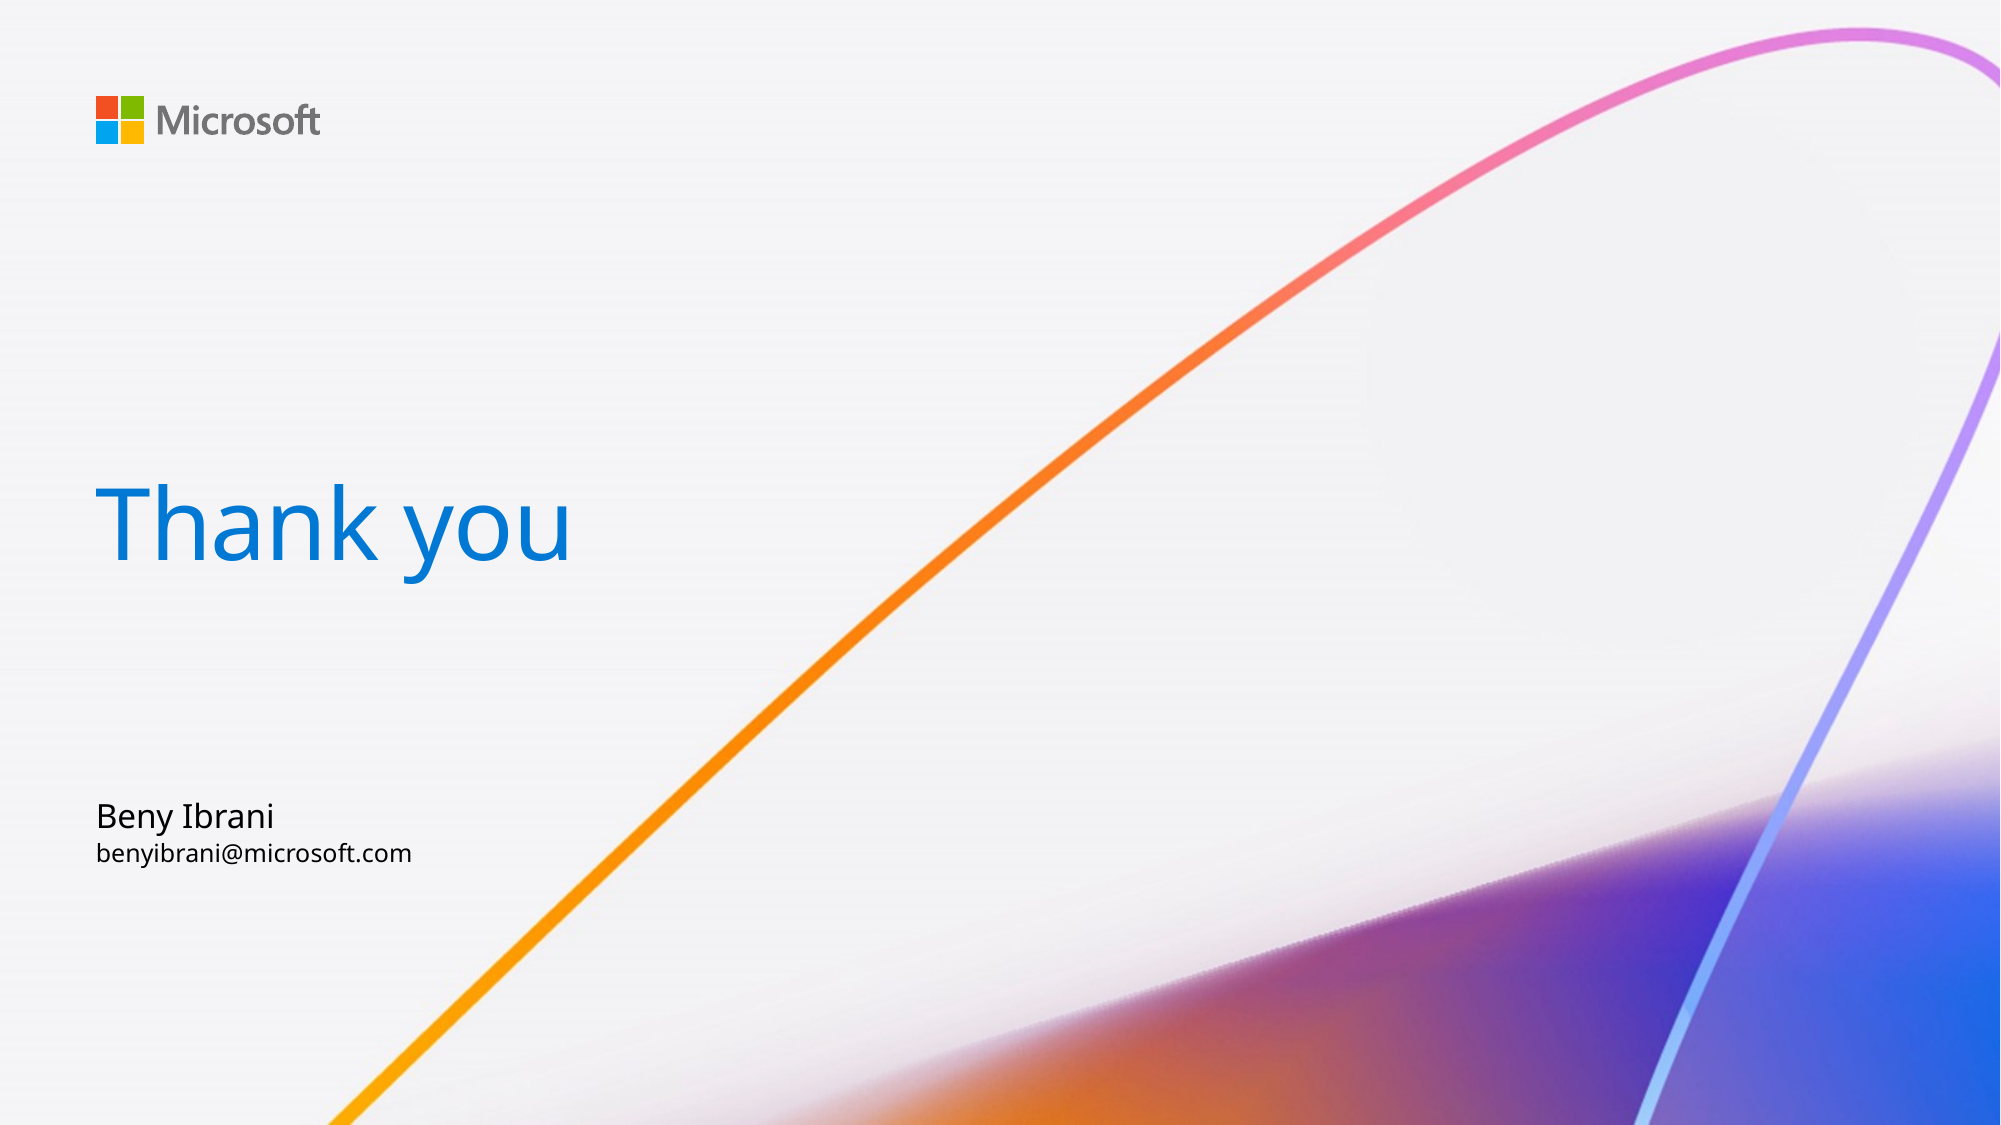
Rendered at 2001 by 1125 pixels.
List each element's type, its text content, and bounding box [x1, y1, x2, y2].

list benyibrani@microsoft.com [95, 837, 736, 868]
picture [0, 0, 2001, 1125]
list Beny Ibrani [95, 795, 736, 836]
title Thank you [95, 459, 861, 581]
